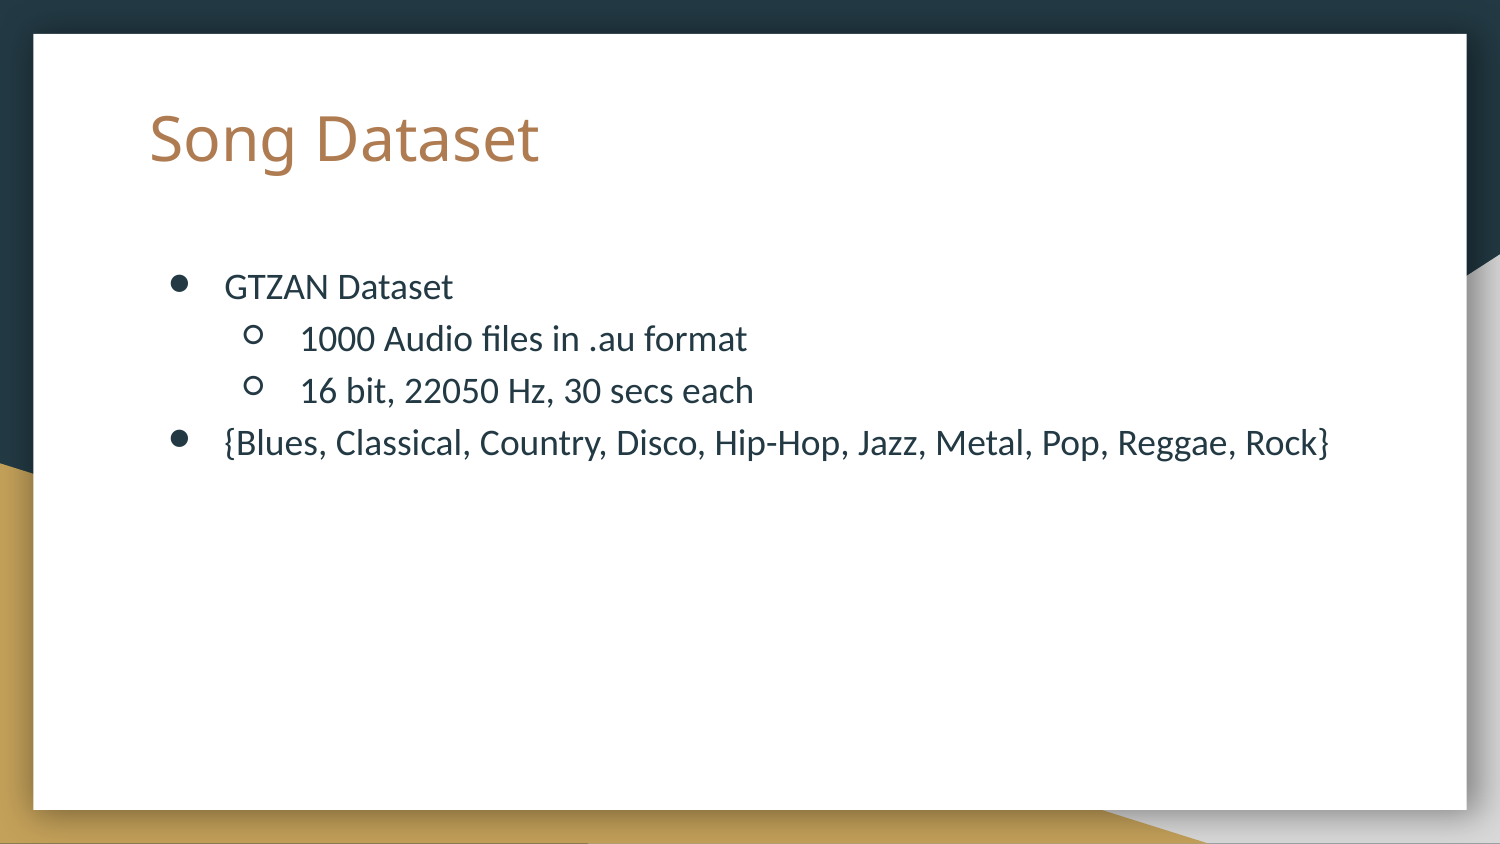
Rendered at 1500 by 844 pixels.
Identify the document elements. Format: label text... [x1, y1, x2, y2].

title Song Dataset [134, 84, 1366, 240]
list GTZAN Dataset 1000 Audio files in .au format 16 bit, 22050 Hz, 30 secs each {Blues, Classical, Country, Disco, Hip-Hop, Jazz, Metal, Pop, Reggae, Rock} [134, 240, 1366, 643]
